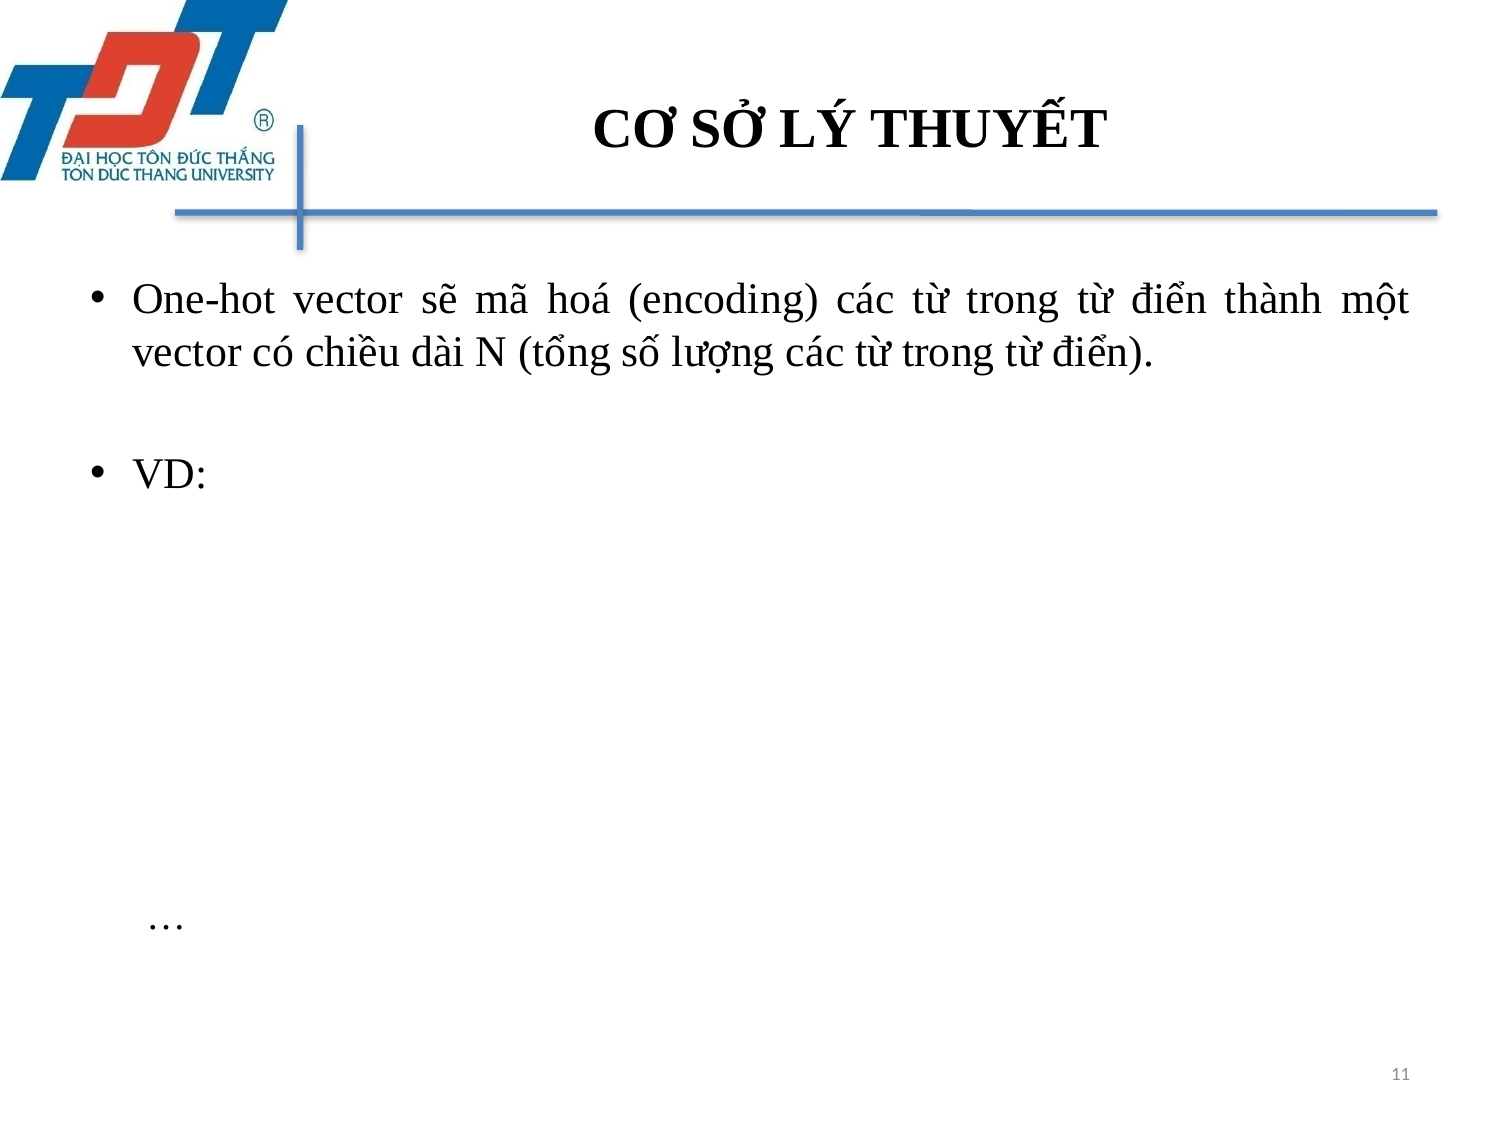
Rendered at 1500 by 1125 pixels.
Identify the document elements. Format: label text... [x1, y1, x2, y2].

slide_number 11 [1074, 1042, 1425, 1103]
title CƠ SỞ LÝ THUYẾT [174, 31, 1500, 219]
picture [0, 0, 288, 181]
